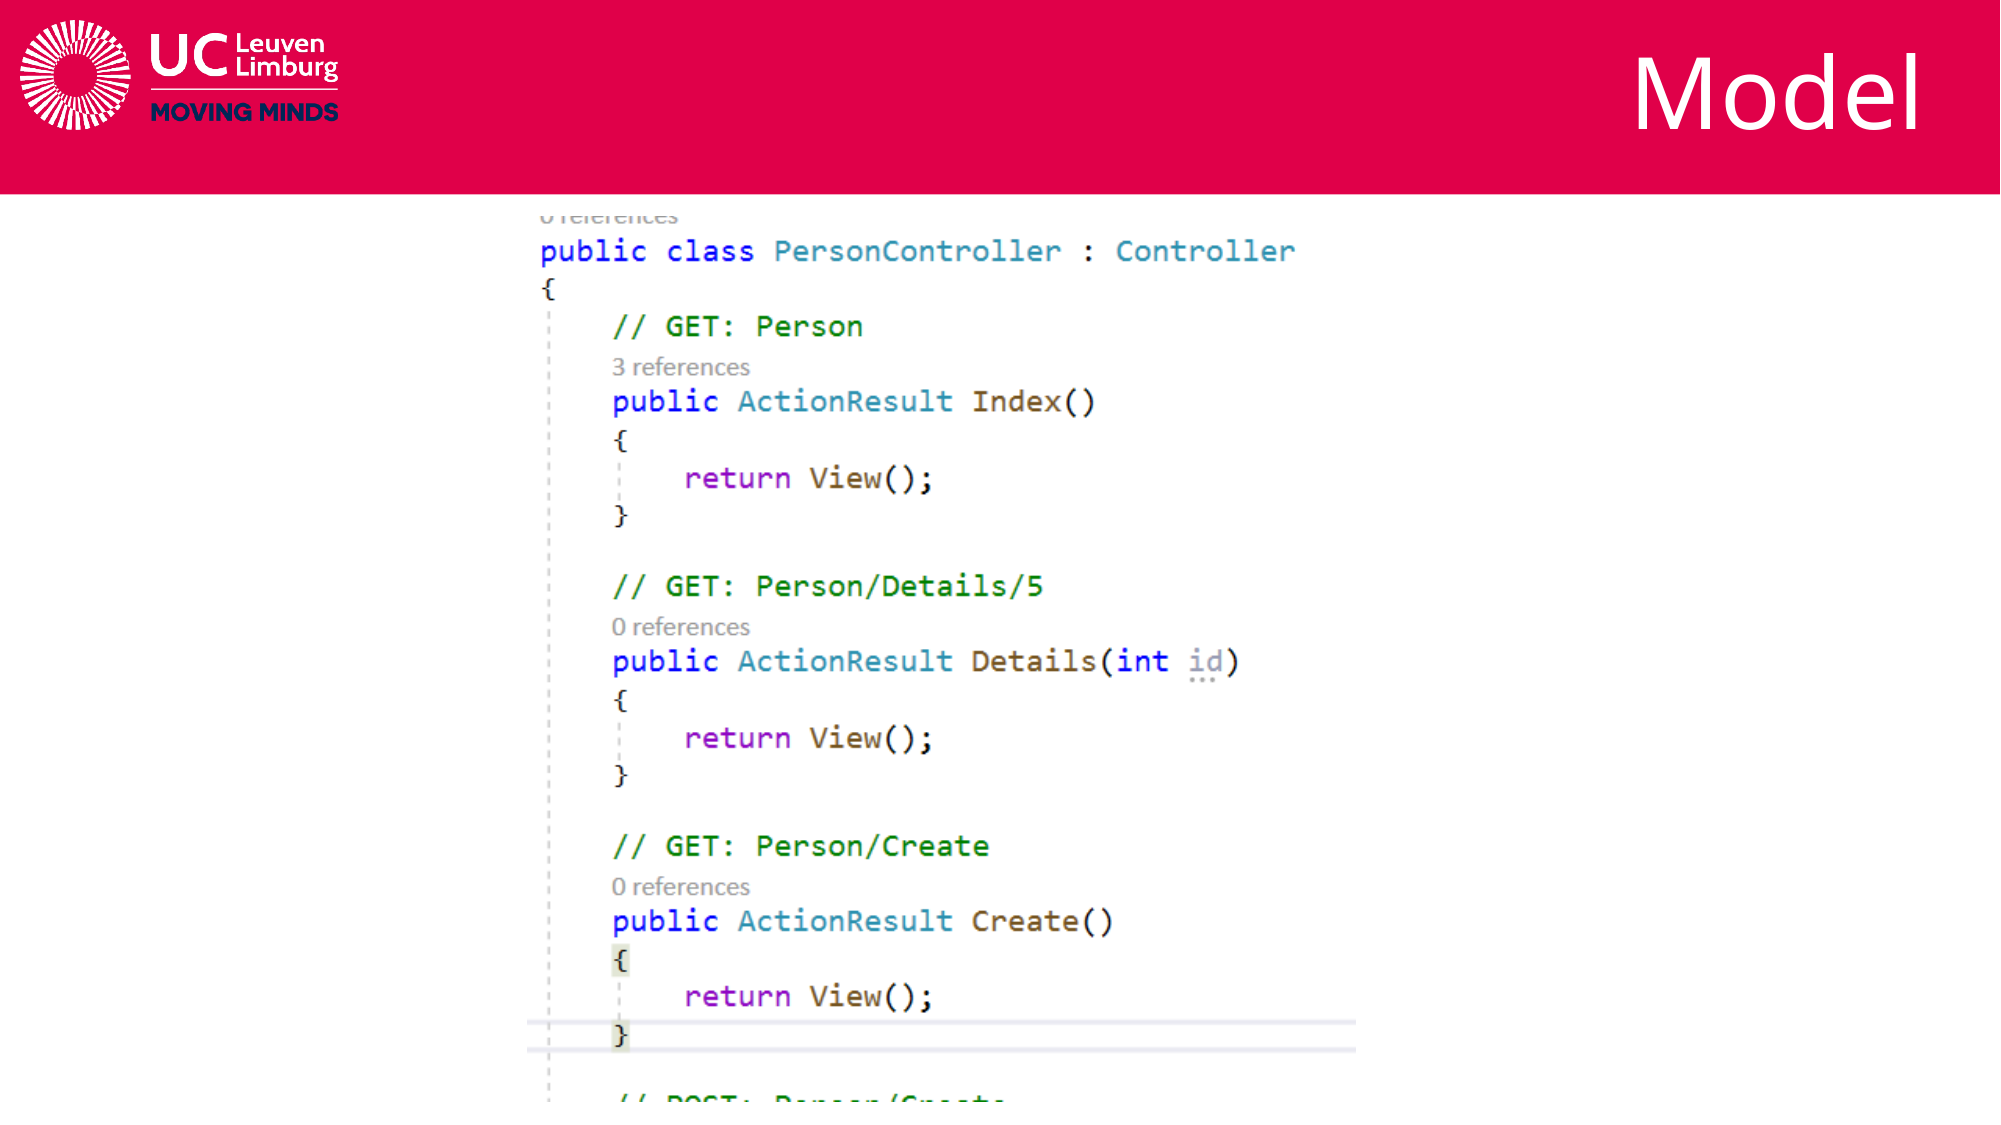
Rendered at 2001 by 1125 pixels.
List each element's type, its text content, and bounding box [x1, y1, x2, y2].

title Model [358, 0, 1940, 195]
picture [527, 216, 1356, 1102]
picture [20, 20, 338, 130]
